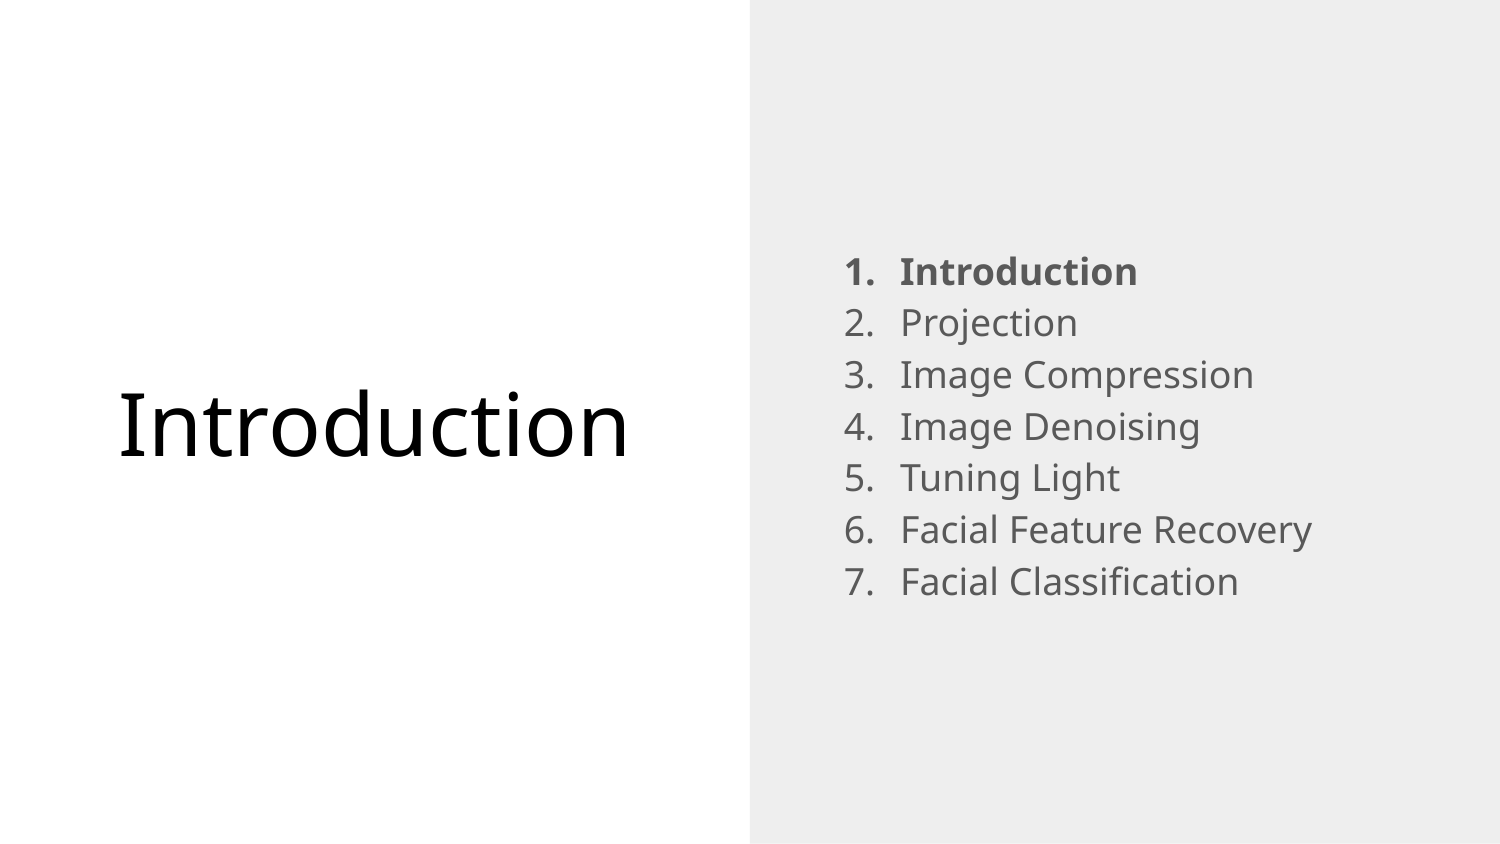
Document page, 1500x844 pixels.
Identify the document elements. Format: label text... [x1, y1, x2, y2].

list Introduction Projection Image Compression Image Denoising Tuning Light Facial Feature Recovery Facial Classification [810, 118, 1440, 725]
title Introduction [43, 225, 708, 619]
